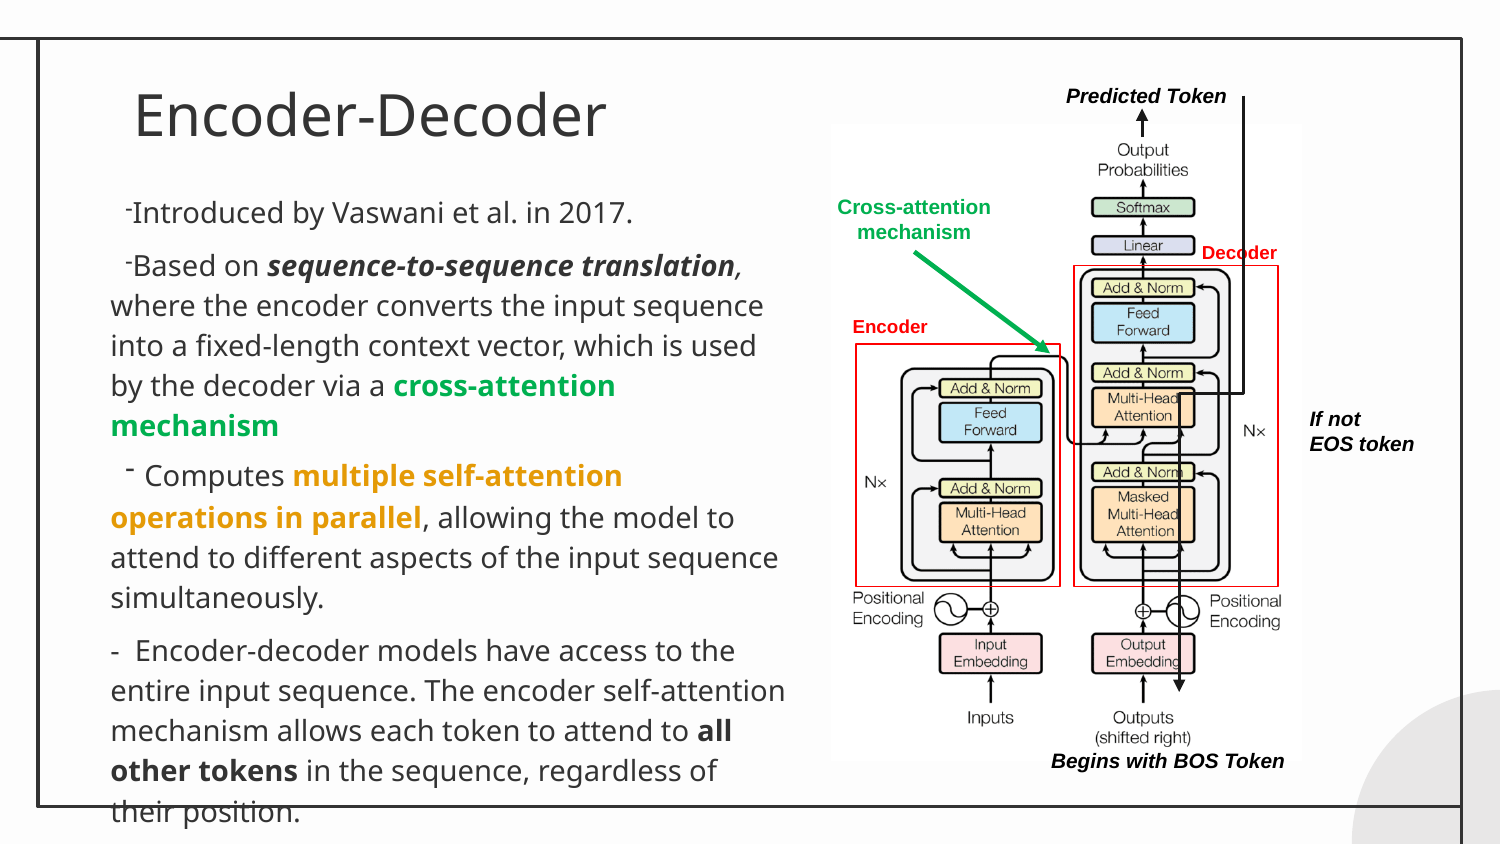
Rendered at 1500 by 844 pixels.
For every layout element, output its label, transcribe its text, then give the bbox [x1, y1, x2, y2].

subtitle Introduced by Vaswani et al. in 2017. Based on sequence-to-sequence translation, where the encoder converts the input sequence into a fixed-length context vector, which is used by the decoder via a cross-attention mechanism Computes multiple self-attention operations in parallel, allowing the model to attend to different aspects of the input sequence simultaneously. - Encoder-decoder models have access to the entire input sequence. The encoder self-attention mechanism allows each token to attend to all other tokens in the sequence, regardless of their position. [95, 173, 802, 623]
title Encoder-Decoder [118, 62, 1382, 157]
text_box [817, 75, 1444, 782]
